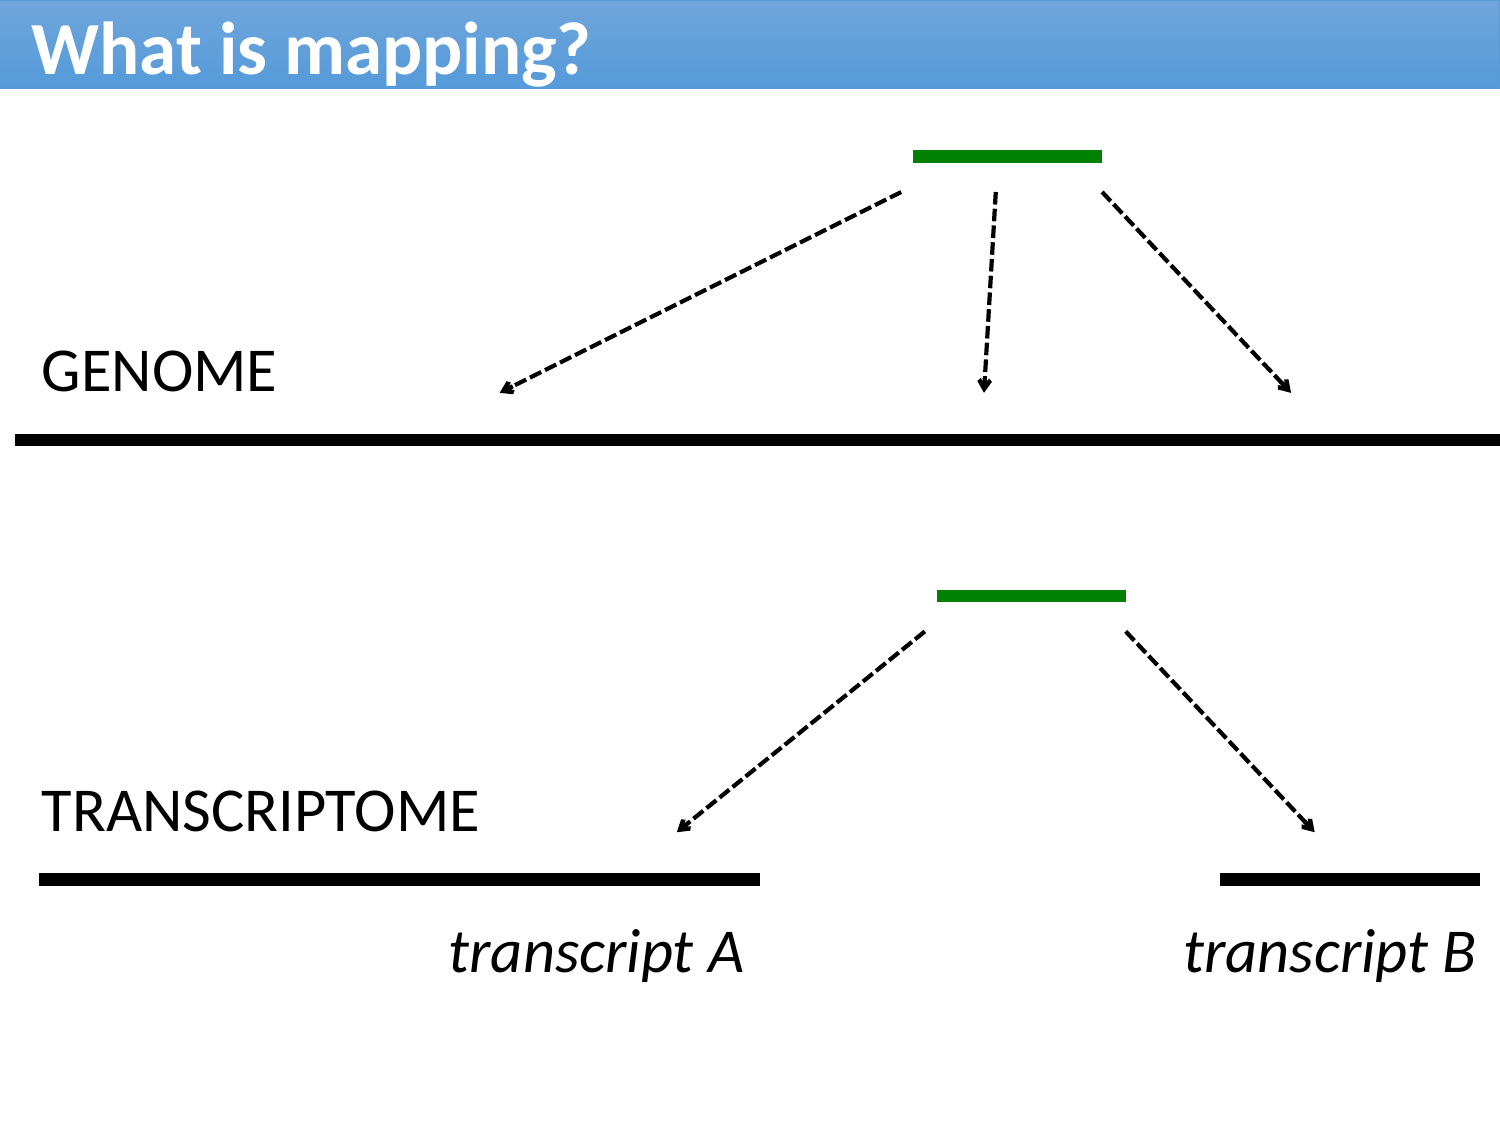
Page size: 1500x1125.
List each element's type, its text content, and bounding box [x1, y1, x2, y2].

text_box transcript A [298, 903, 760, 993]
text_box What is mapping? [0, 0, 1500, 89]
text_box GENOME [27, 321, 347, 412]
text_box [983, 191, 996, 393]
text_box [499, 191, 902, 393]
text_box TRANSCRIPTOME [27, 761, 606, 852]
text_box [1125, 631, 1315, 833]
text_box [1101, 191, 1291, 393]
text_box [676, 631, 925, 833]
text_box transcript B [1125, 903, 1492, 993]
